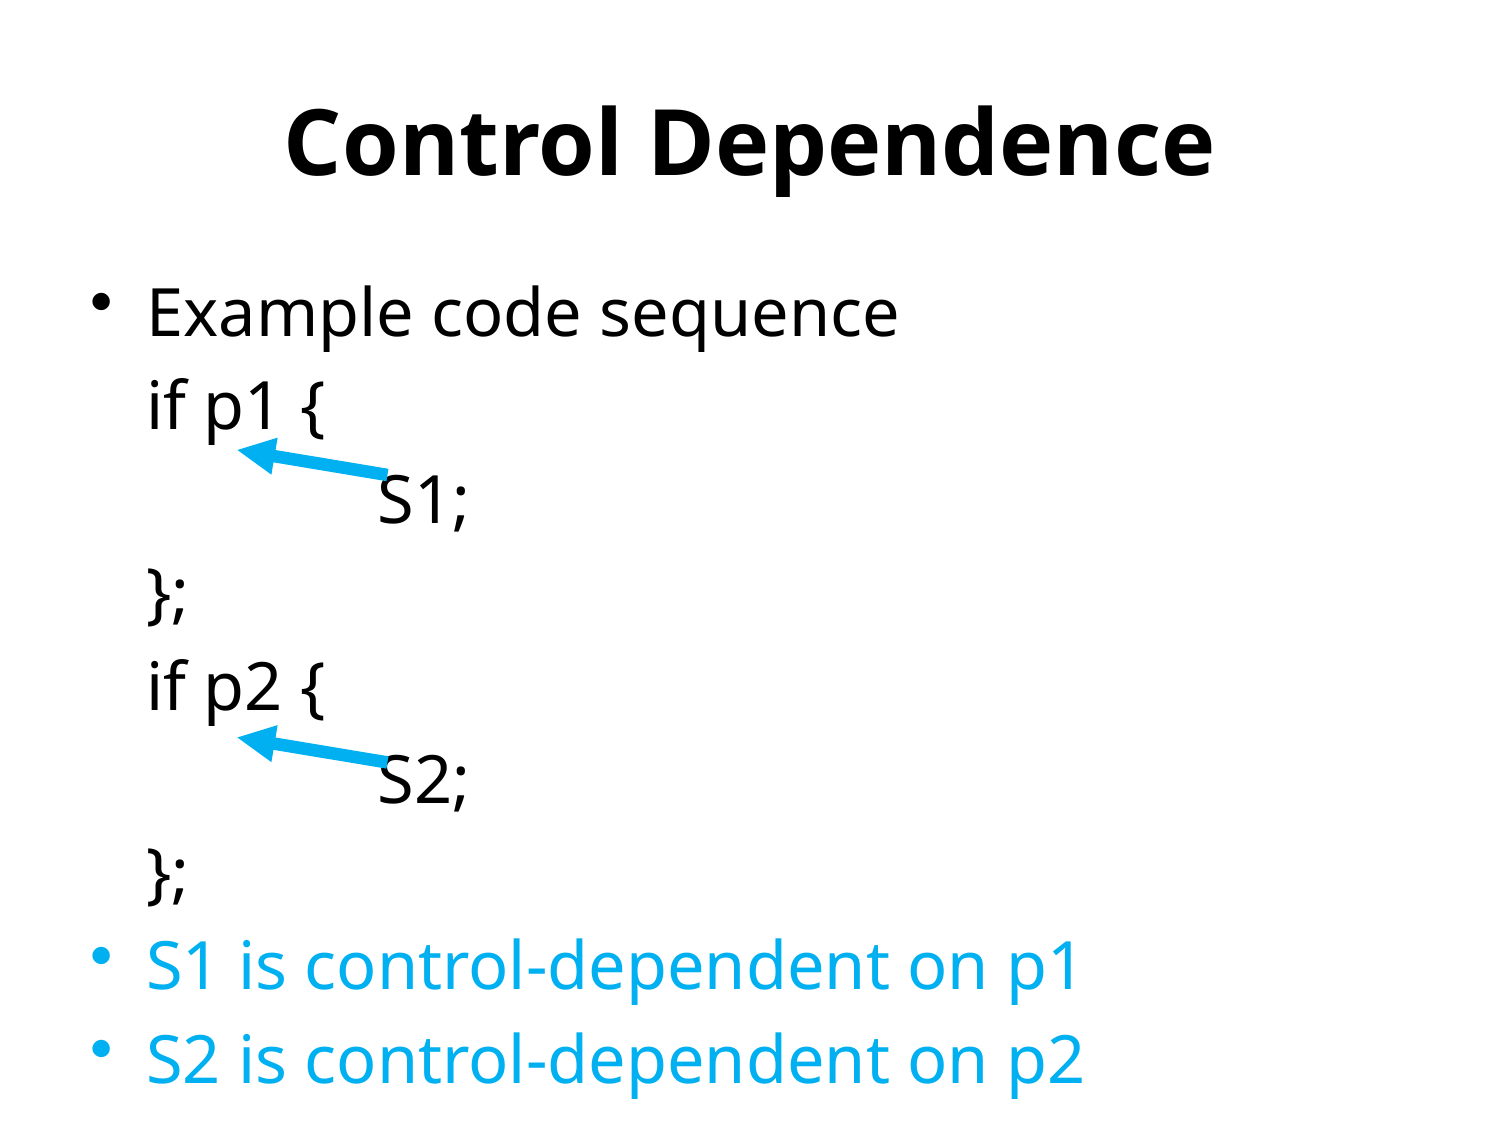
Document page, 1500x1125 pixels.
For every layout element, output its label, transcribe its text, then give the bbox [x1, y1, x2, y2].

text_box [237, 733, 388, 763]
list Example code sequence if p1 { }; if p2 { }; S1 is control-dependent on p1 S2 is control-dependent on p2 [938, 262, 1500, 1005]
list Example code sequence if p1 { }; if p2 { }; S1 is control-dependent on p1 S2 is control-dependent on p2 [75, 262, 362, 1005]
text_box [237, 445, 388, 476]
title Control Dependence [75, 45, 1425, 233]
text_box S1; S2; [362, 262, 938, 1030]
